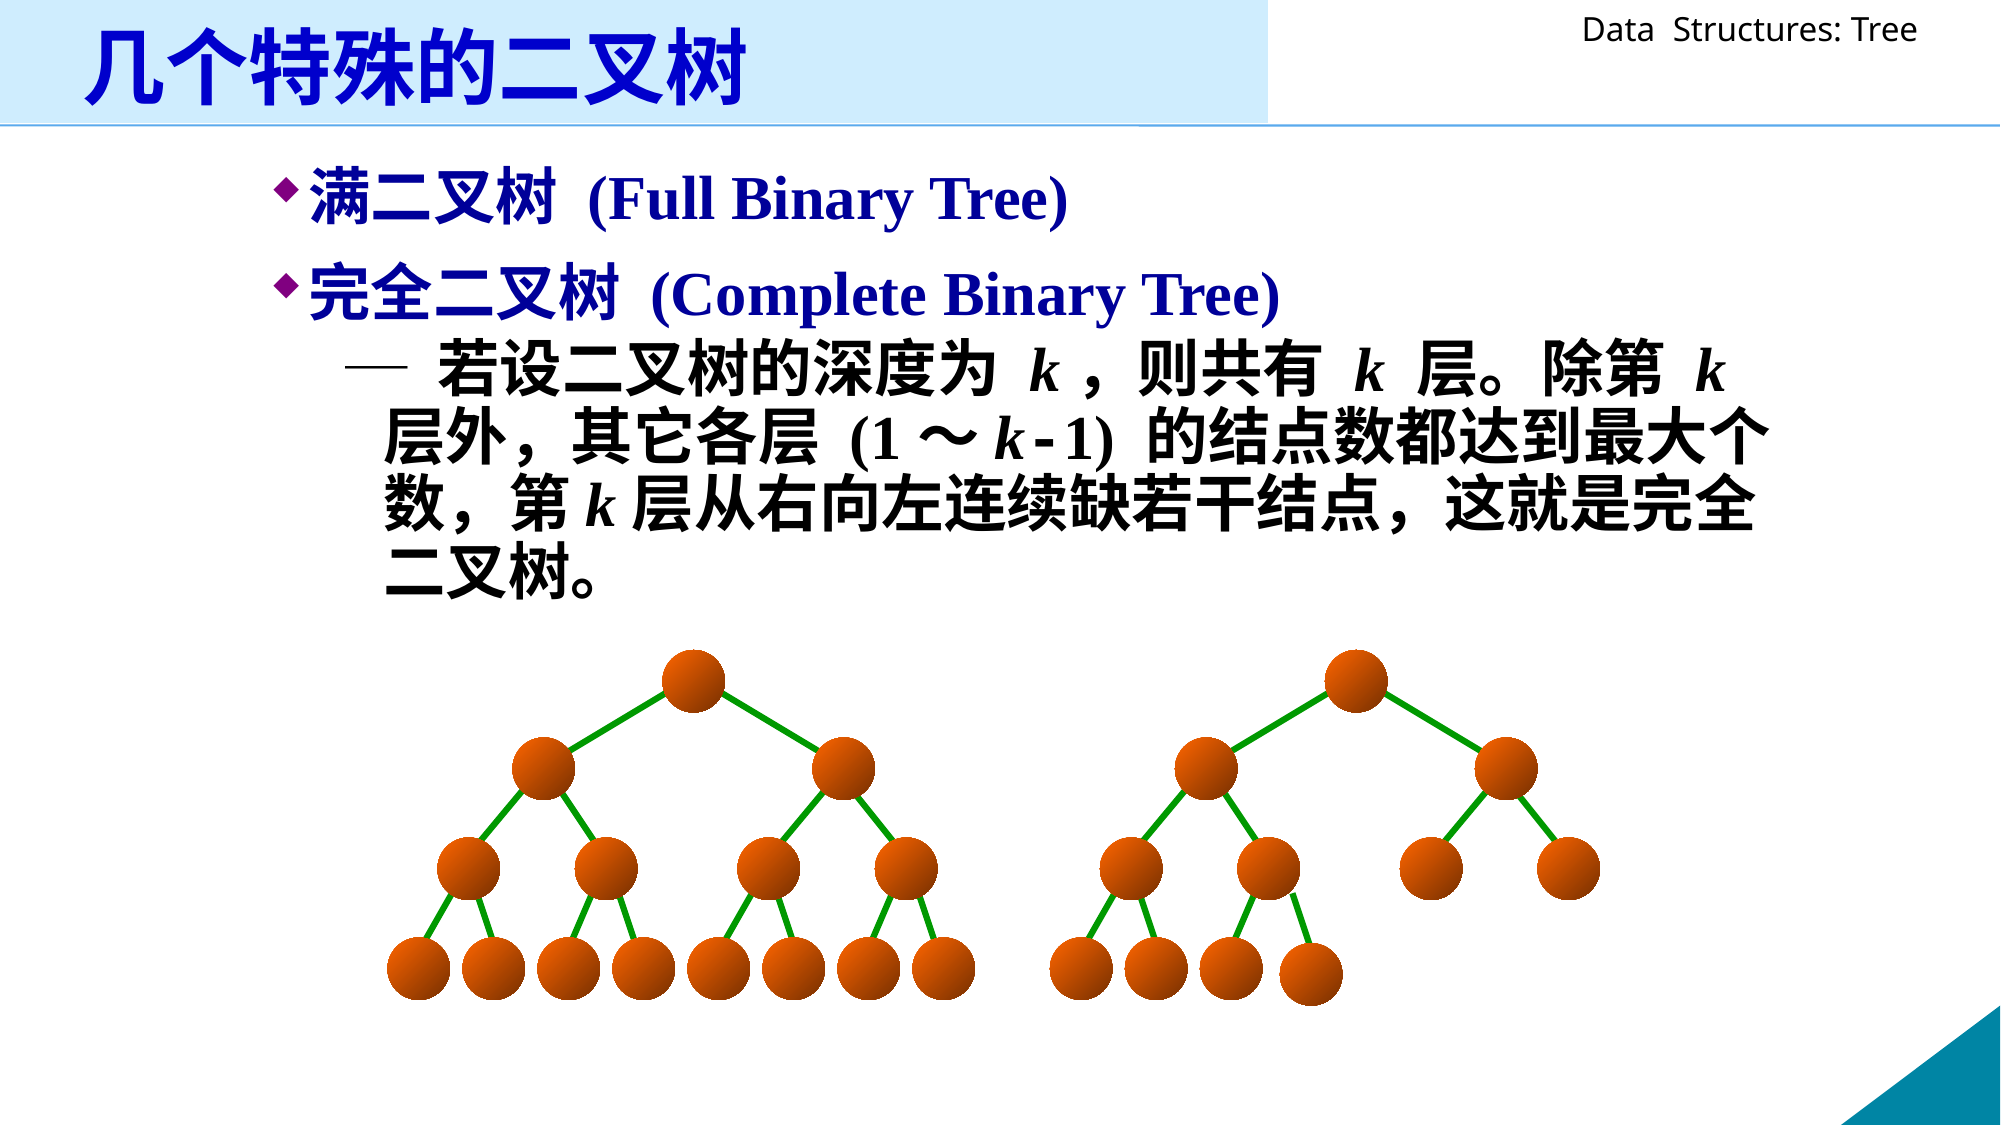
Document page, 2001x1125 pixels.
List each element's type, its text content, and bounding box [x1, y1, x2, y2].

text_box [518, 787, 569, 800]
text_box [1279, 943, 1343, 1006]
text_box [1099, 837, 1163, 900]
title 几个特殊的二叉树 [67, 13, 1119, 130]
text_box [574, 837, 638, 900]
text_box [387, 937, 450, 1000]
text_box [687, 937, 750, 1000]
text_box [874, 837, 938, 900]
text_box [1180, 787, 1232, 800]
text_box [912, 937, 975, 1000]
text_box [737, 837, 800, 900]
text_box [1124, 937, 1188, 1000]
text_box [1237, 837, 1300, 900]
text_box [462, 937, 525, 1000]
text_box [1537, 837, 1600, 900]
text_box [1480, 787, 1532, 800]
text_box [818, 787, 869, 800]
text_box [837, 937, 900, 1000]
text_box [437, 837, 500, 900]
text_box [537, 937, 600, 1000]
list 满二叉树 (Full Binary Tree) 完全二叉树 (Complete Binary Tree) ─ 若设二叉树的深度为 k，则共有 k 层。除第 k 层外，其它各层 (1～k-1) 的结点数都达到最大个数，第k层从右向左连续缺若干结点，这就是完全二叉树。 [255, 149, 1804, 787]
text_box [1199, 937, 1263, 1000]
text_box [762, 937, 825, 1000]
text_box [1399, 837, 1463, 900]
text_box [612, 937, 675, 1000]
text_box [1049, 937, 1113, 1000]
